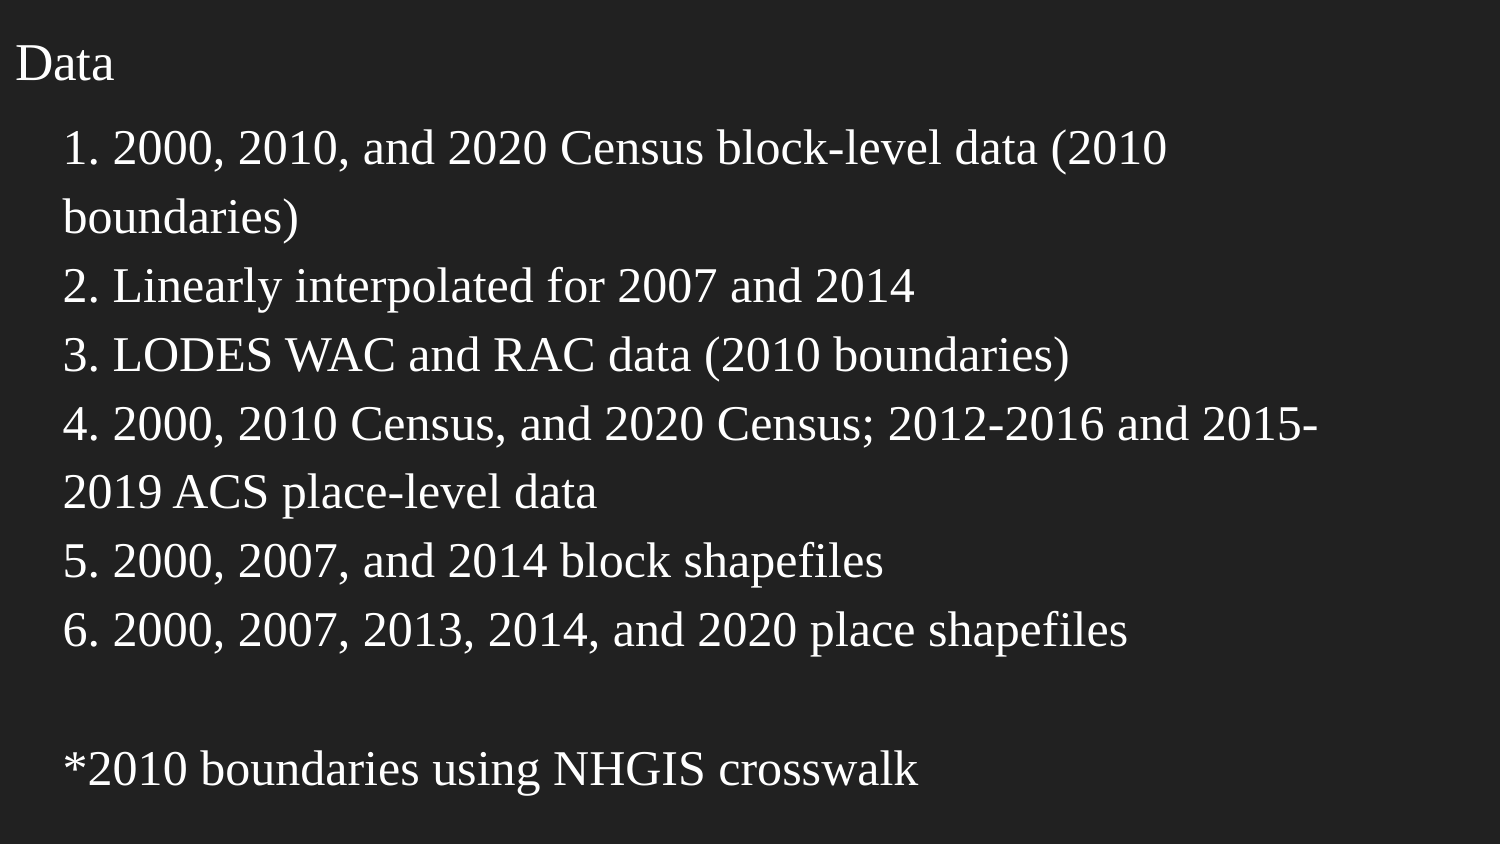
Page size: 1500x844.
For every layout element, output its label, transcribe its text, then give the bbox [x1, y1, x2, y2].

title Data [0, 12, 1398, 107]
list 1. 2000, 2010, and 2020 Census block-level data (2010 boundaries) 2. Linearly interpolated for 2007 and 2014 3. LODES WAC and RAC data (2010 boundaries) 4. 2000, 2010 Census, and 2020 Census; 2012-2016 and 2015-2019 ACS place-level data 5. 2000, 2007, and 2014 block shapefiles 6. 2000, 2007, 2013, 2014, and 2020 place shapefiles *2010 boundaries using NHGIS crosswalk [28, 90, 1427, 796]
